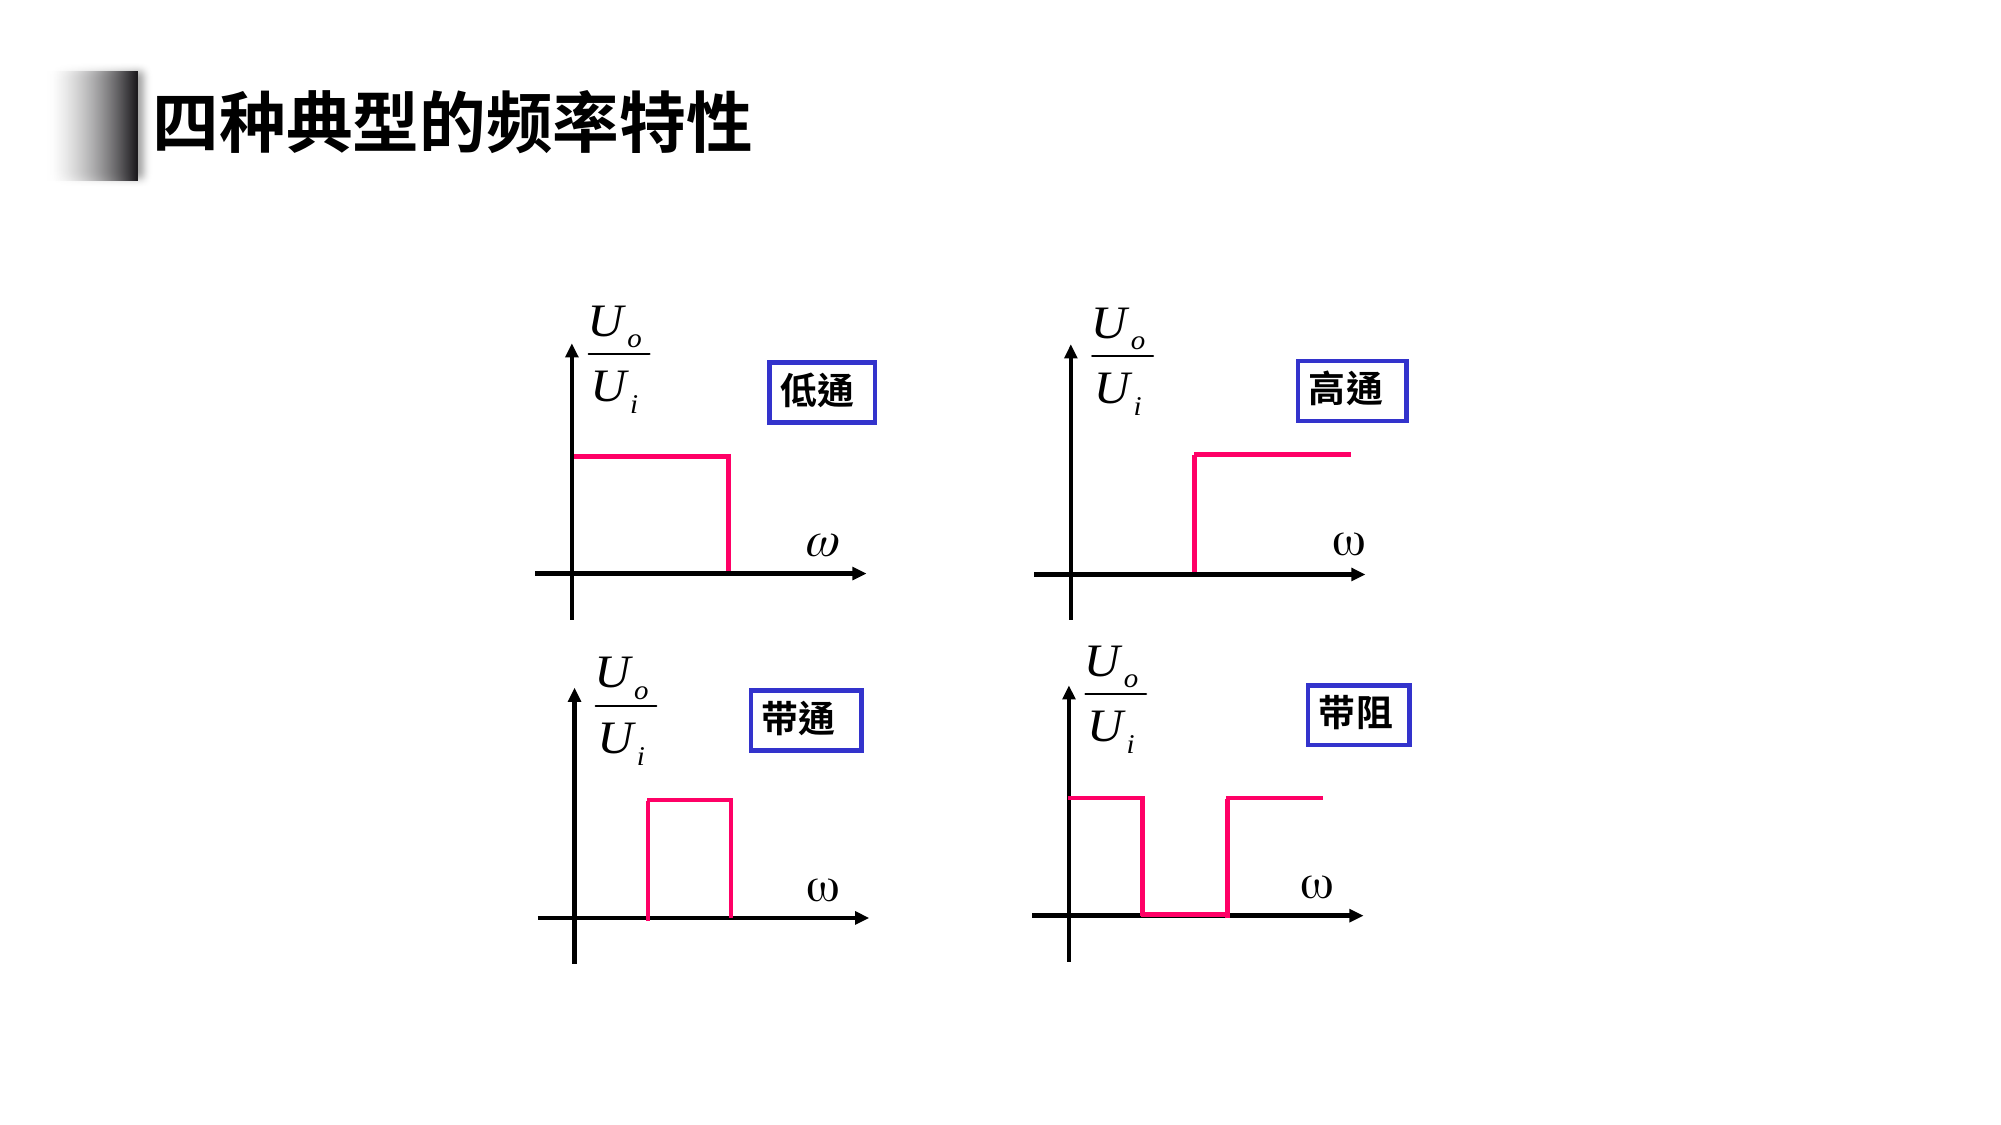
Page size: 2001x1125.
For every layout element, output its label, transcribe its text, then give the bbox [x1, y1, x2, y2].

title 四种典型的频率特性 [137, 77, 1863, 175]
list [368, 190, 1473, 1019]
